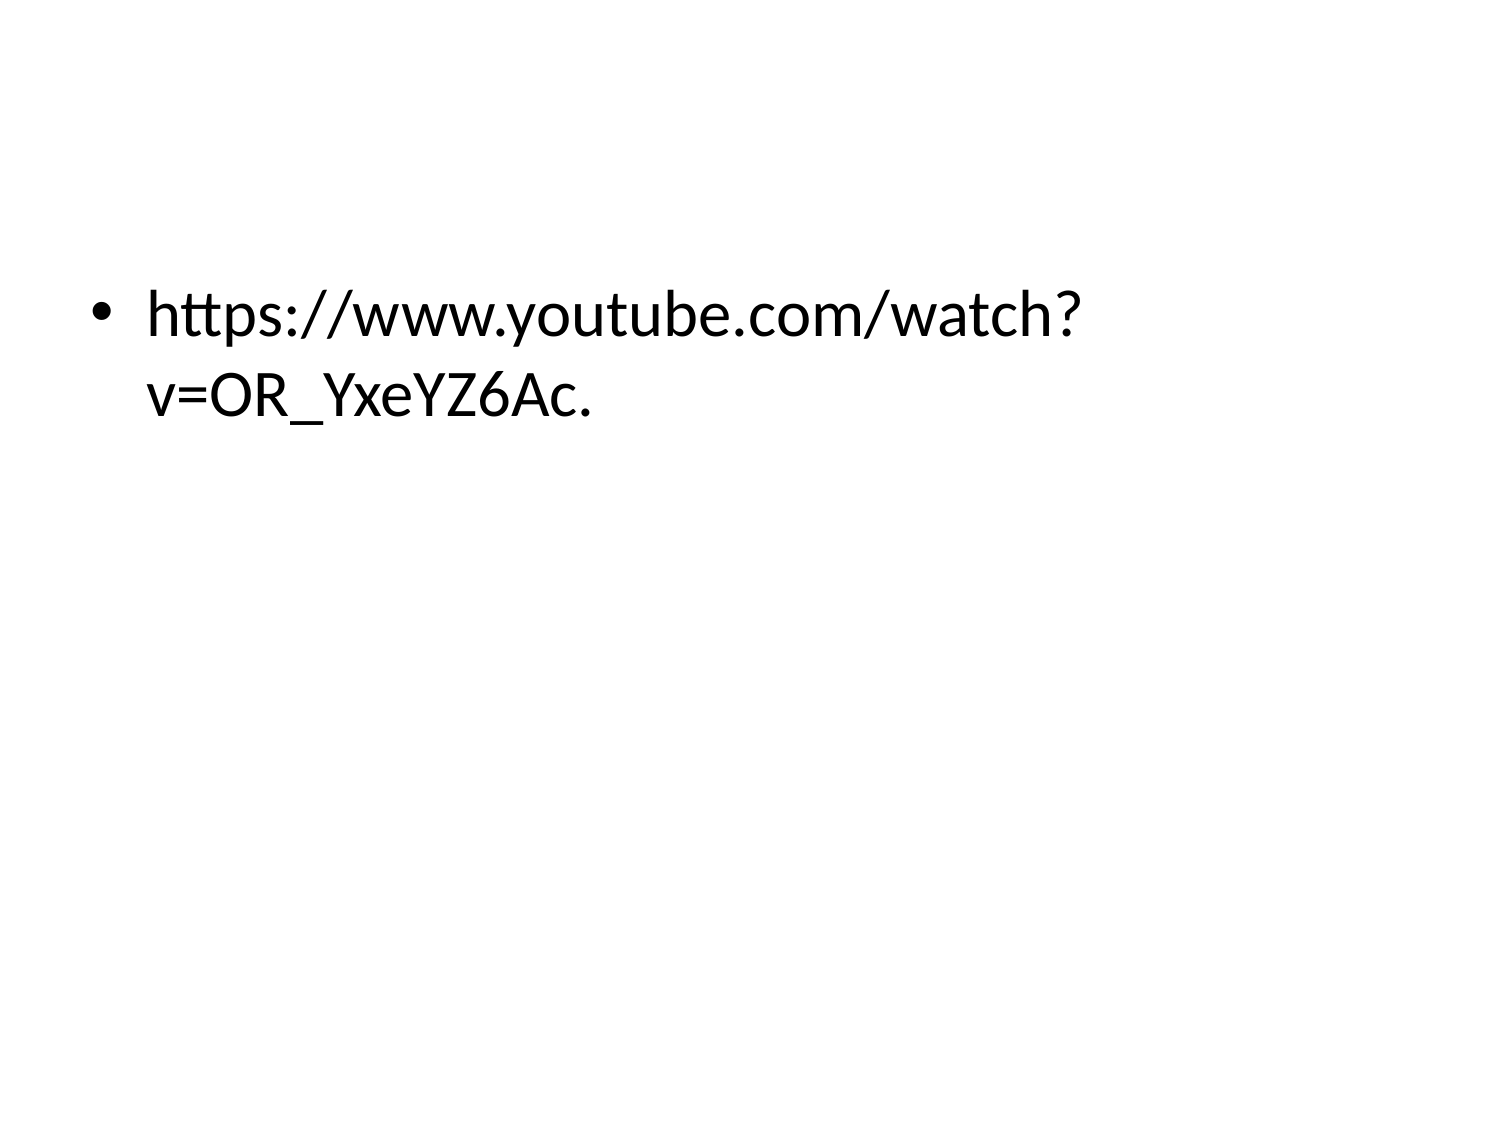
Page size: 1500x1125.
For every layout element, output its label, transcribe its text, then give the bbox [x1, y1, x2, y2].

list https://www.youtube.com/watch?v=OR_YxeYZ6Ac. [75, 262, 1425, 1005]
